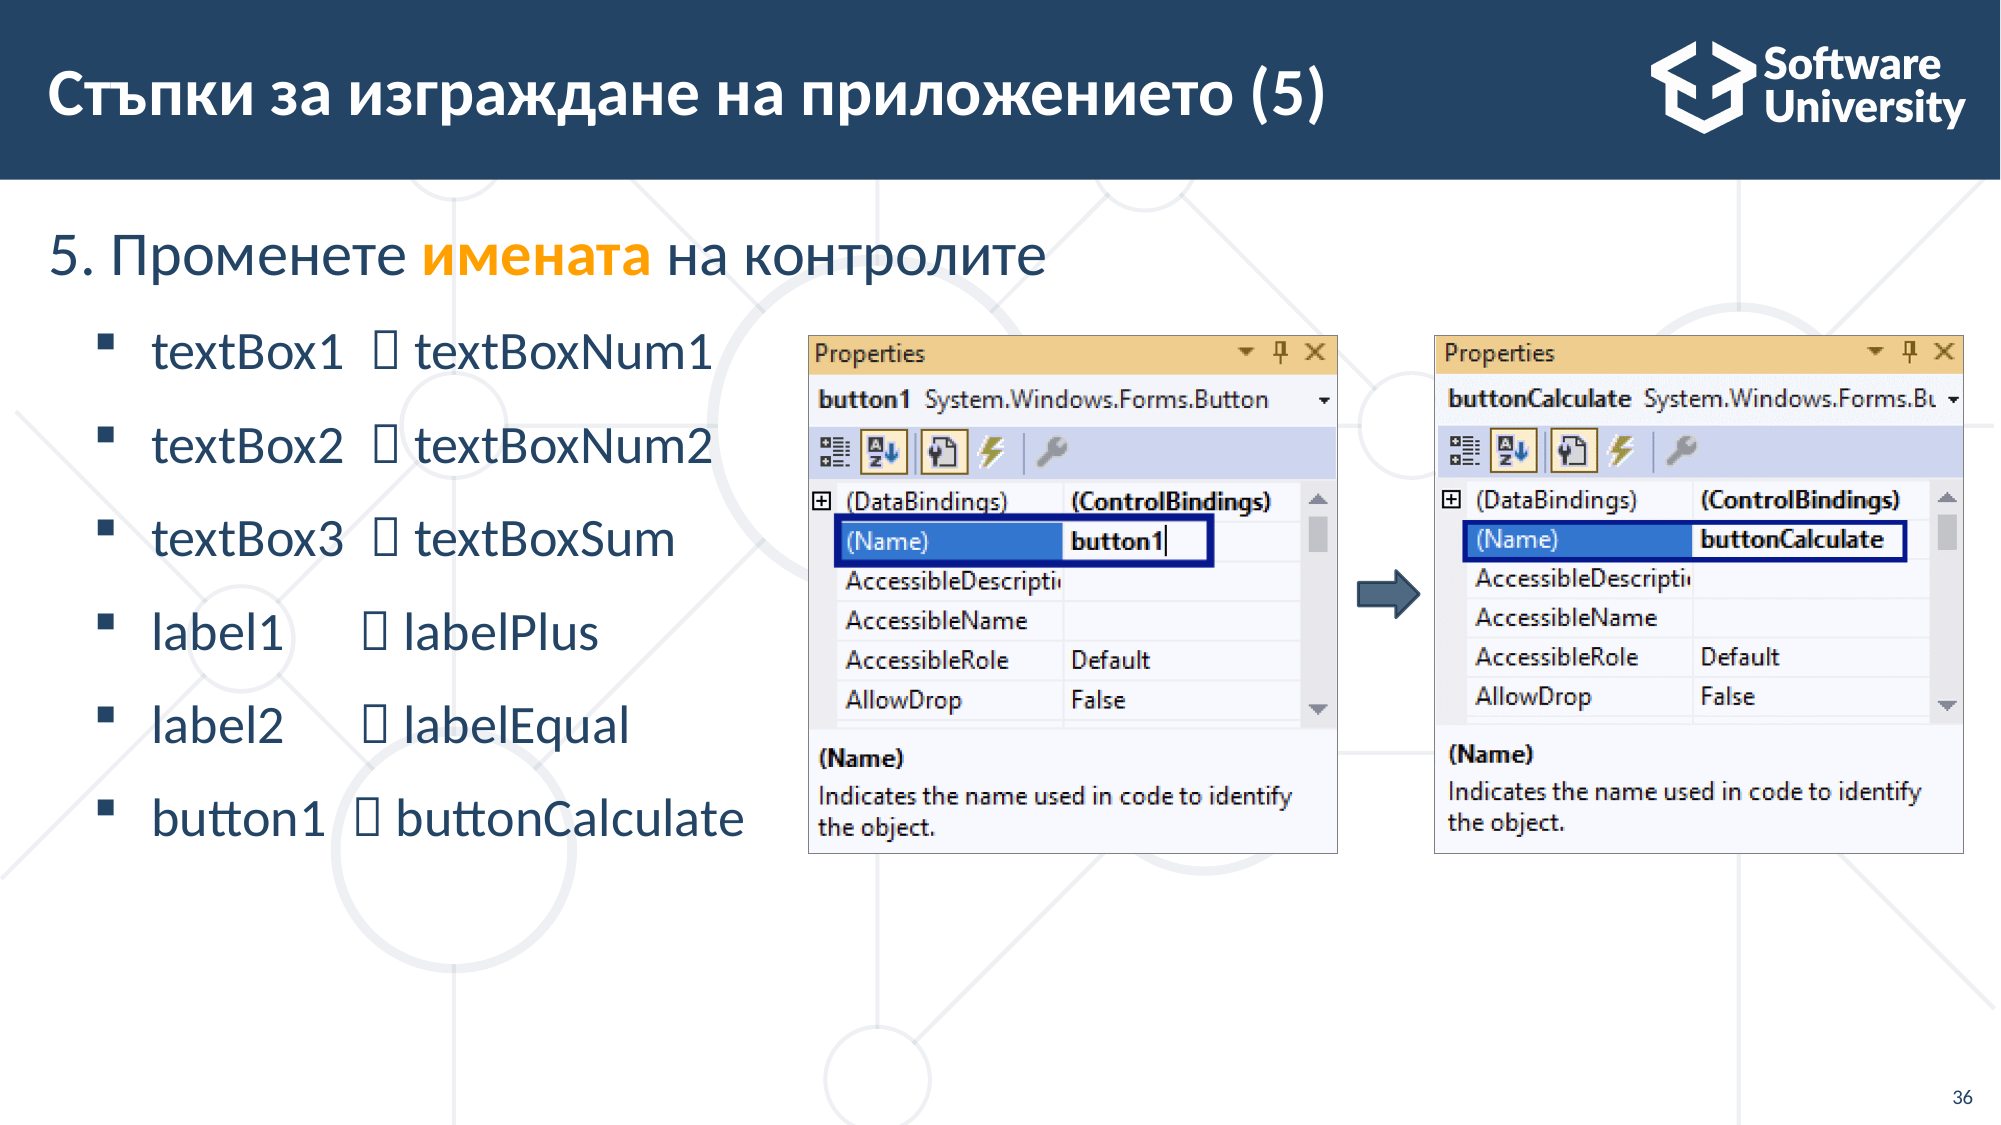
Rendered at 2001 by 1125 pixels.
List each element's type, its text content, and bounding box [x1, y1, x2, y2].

text_box [1356, 568, 1422, 620]
picture [807, 335, 1338, 854]
title Стъпки за изграждане на приложението (5) [31, 16, 1625, 162]
picture [1433, 334, 1964, 854]
list 5. Променете имената на контролите textBox1  textBoxNum1 textBox2  textBoxNum2 textBox3  textBoxSum label1  labelPlus label2  labelEqual button1  buttonCalculate [31, 202, 1942, 1110]
picture [1651, 41, 1966, 134]
slide_number 36 [1927, 1067, 1989, 1117]
